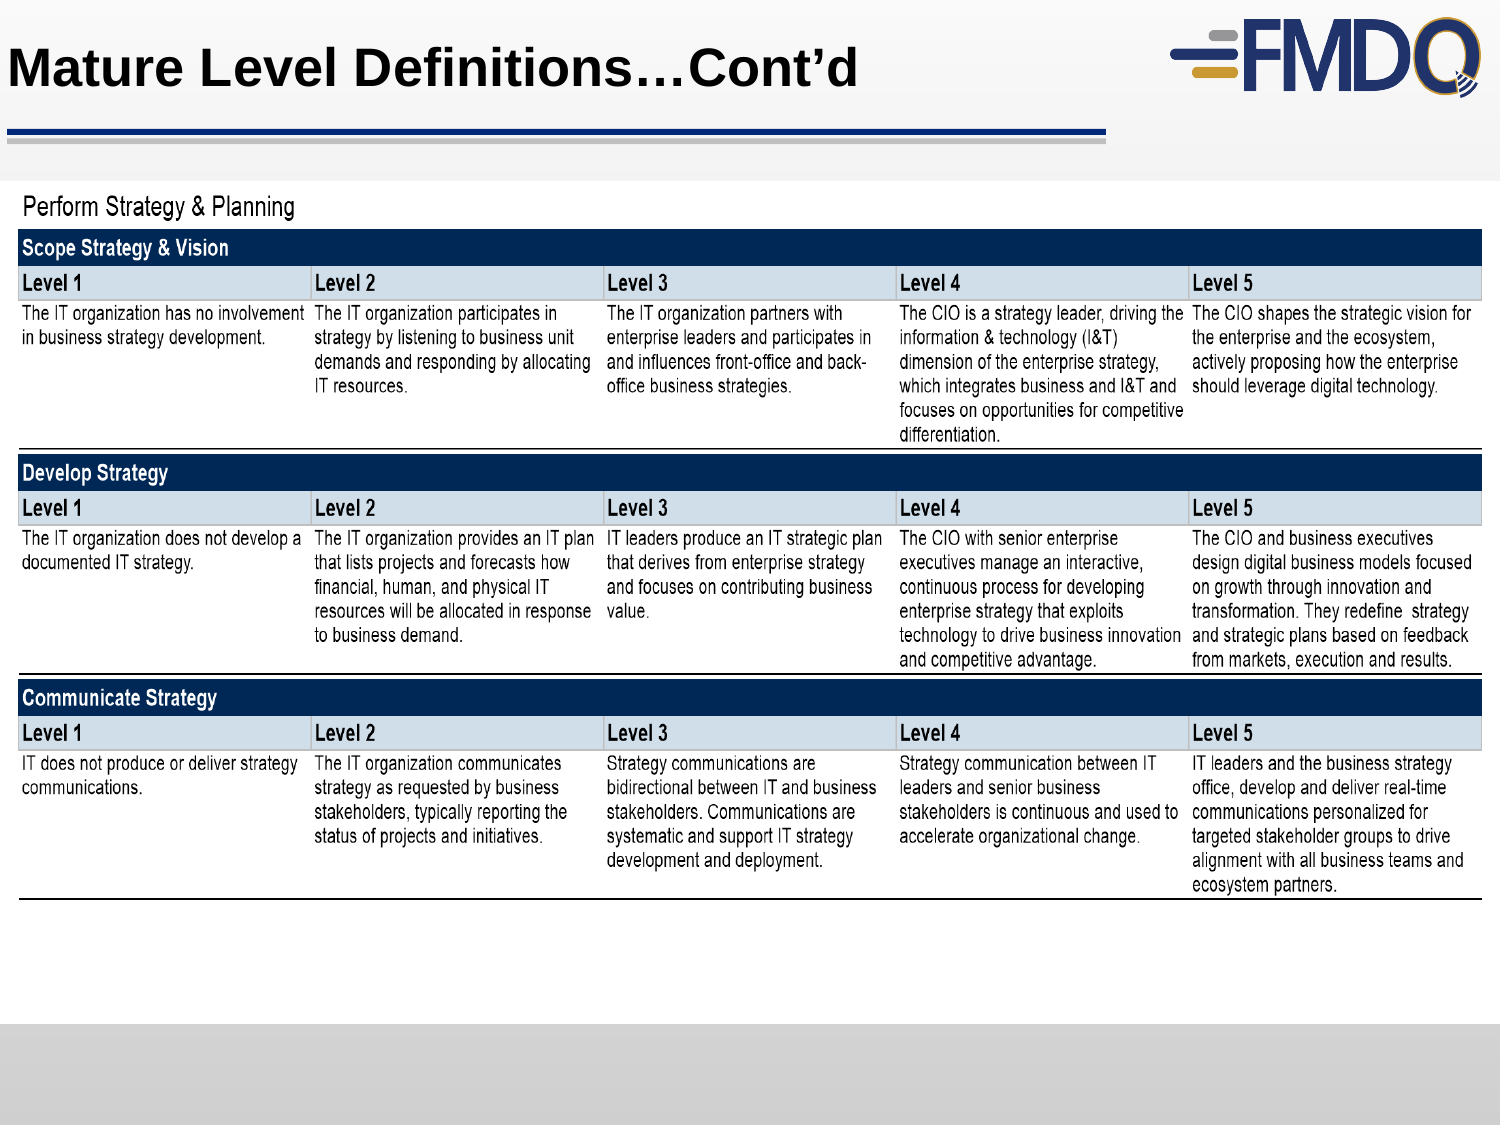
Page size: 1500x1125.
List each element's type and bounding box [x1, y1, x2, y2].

text_box [0, 32, 1165, 106]
picture [0, 181, 1500, 1024]
picture [1170, 17, 1481, 98]
